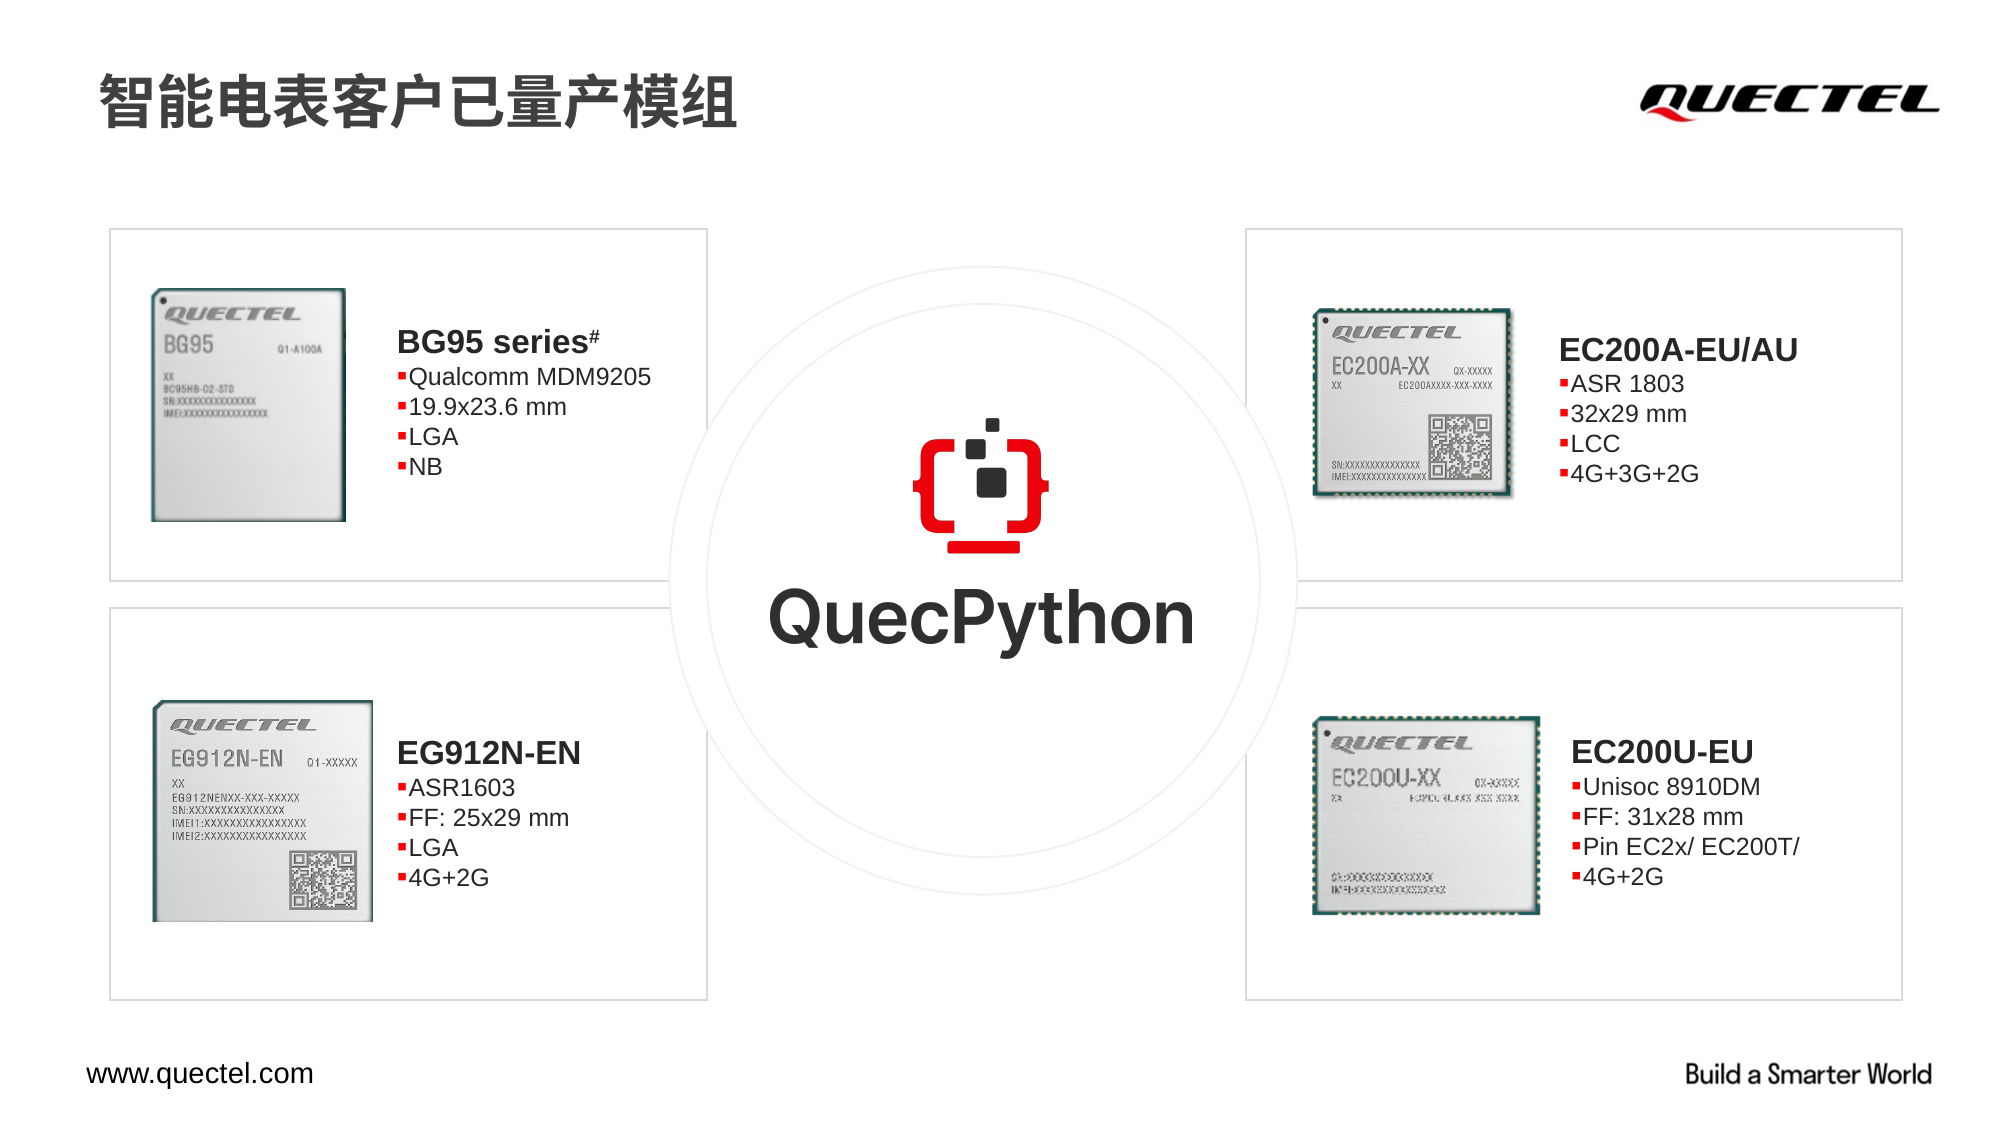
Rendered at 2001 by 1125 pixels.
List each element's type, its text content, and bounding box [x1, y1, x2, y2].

picture [151, 700, 373, 922]
picture [1637, 1015, 1981, 1125]
picture [1266, 264, 1557, 541]
picture [149, 288, 346, 522]
picture [1278, 683, 1575, 950]
text_box 智能电表客户已量产模组 [83, 65, 1809, 152]
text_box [109, 228, 1902, 1001]
picture [1595, 32, 1985, 165]
